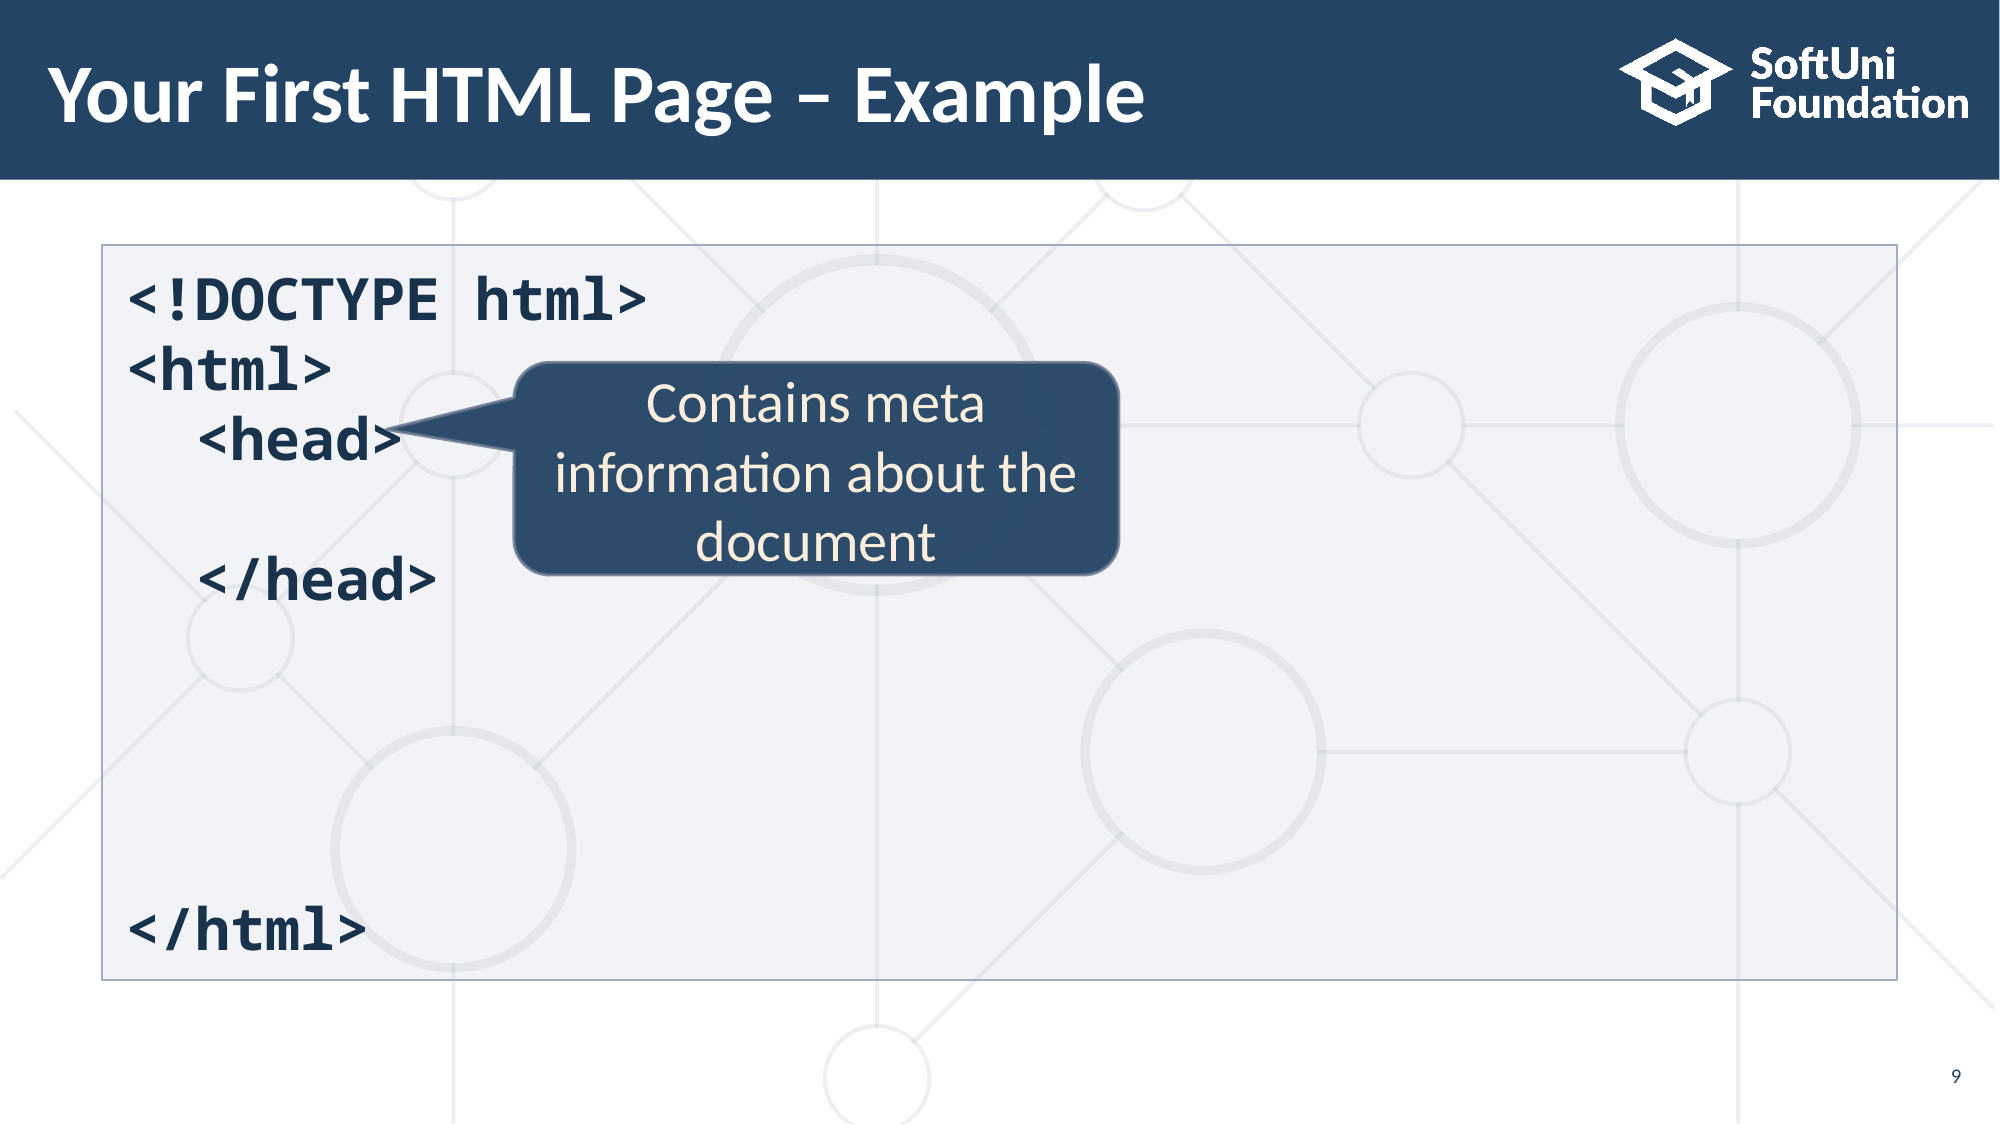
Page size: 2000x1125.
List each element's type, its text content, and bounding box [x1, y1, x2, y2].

title Your First HTML Page – Example [31, 16, 1591, 162]
text_box Contains meta information about the document [384, 360, 1122, 577]
picture [1618, 38, 1968, 126]
text_box <!DOCTYPE html> <html> <head> </head> </html> [102, 244, 1898, 981]
slide_number 9 [1896, 1049, 1968, 1101]
